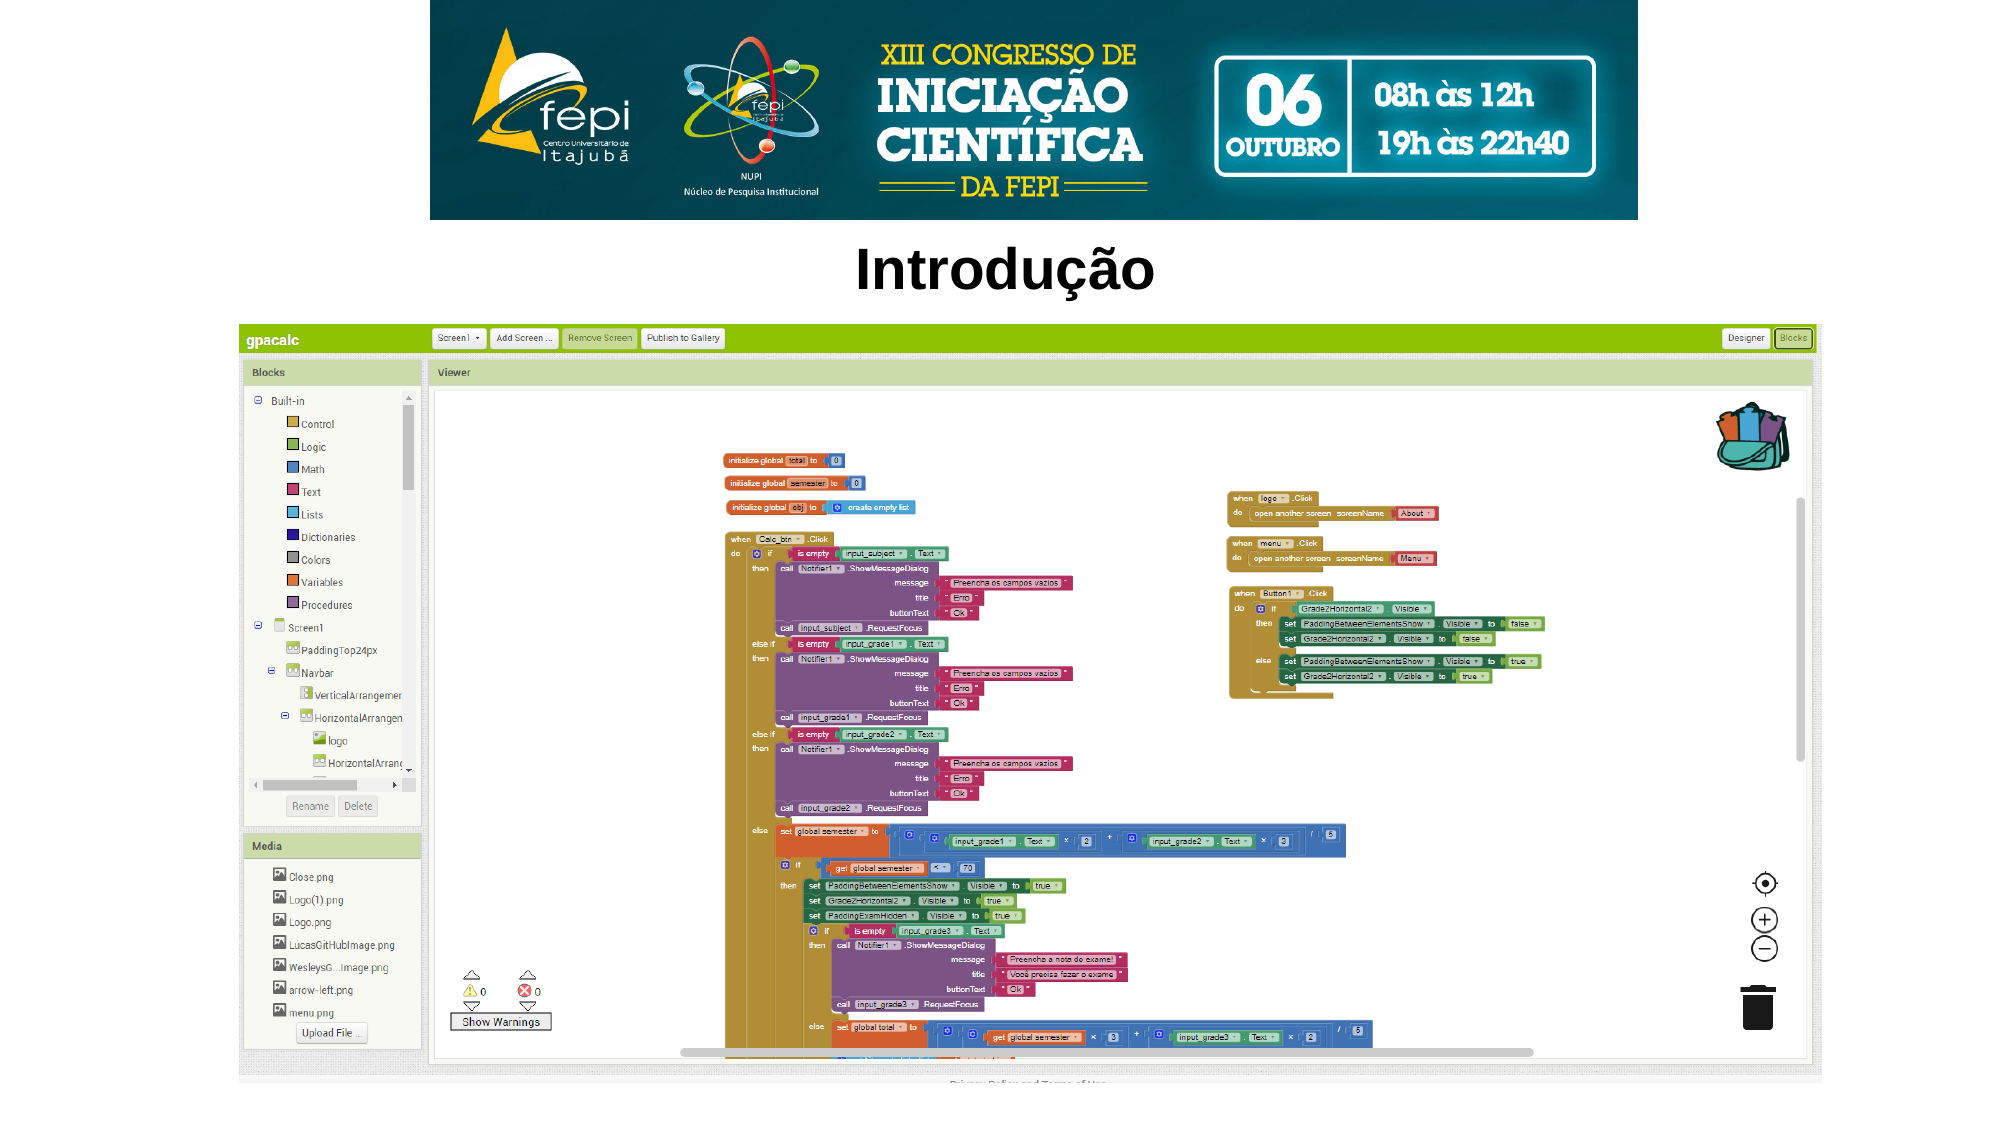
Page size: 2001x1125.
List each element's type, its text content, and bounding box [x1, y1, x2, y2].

picture [239, 324, 1822, 1083]
picture [430, 0, 1638, 220]
list Introdução [291, 231, 1721, 324]
